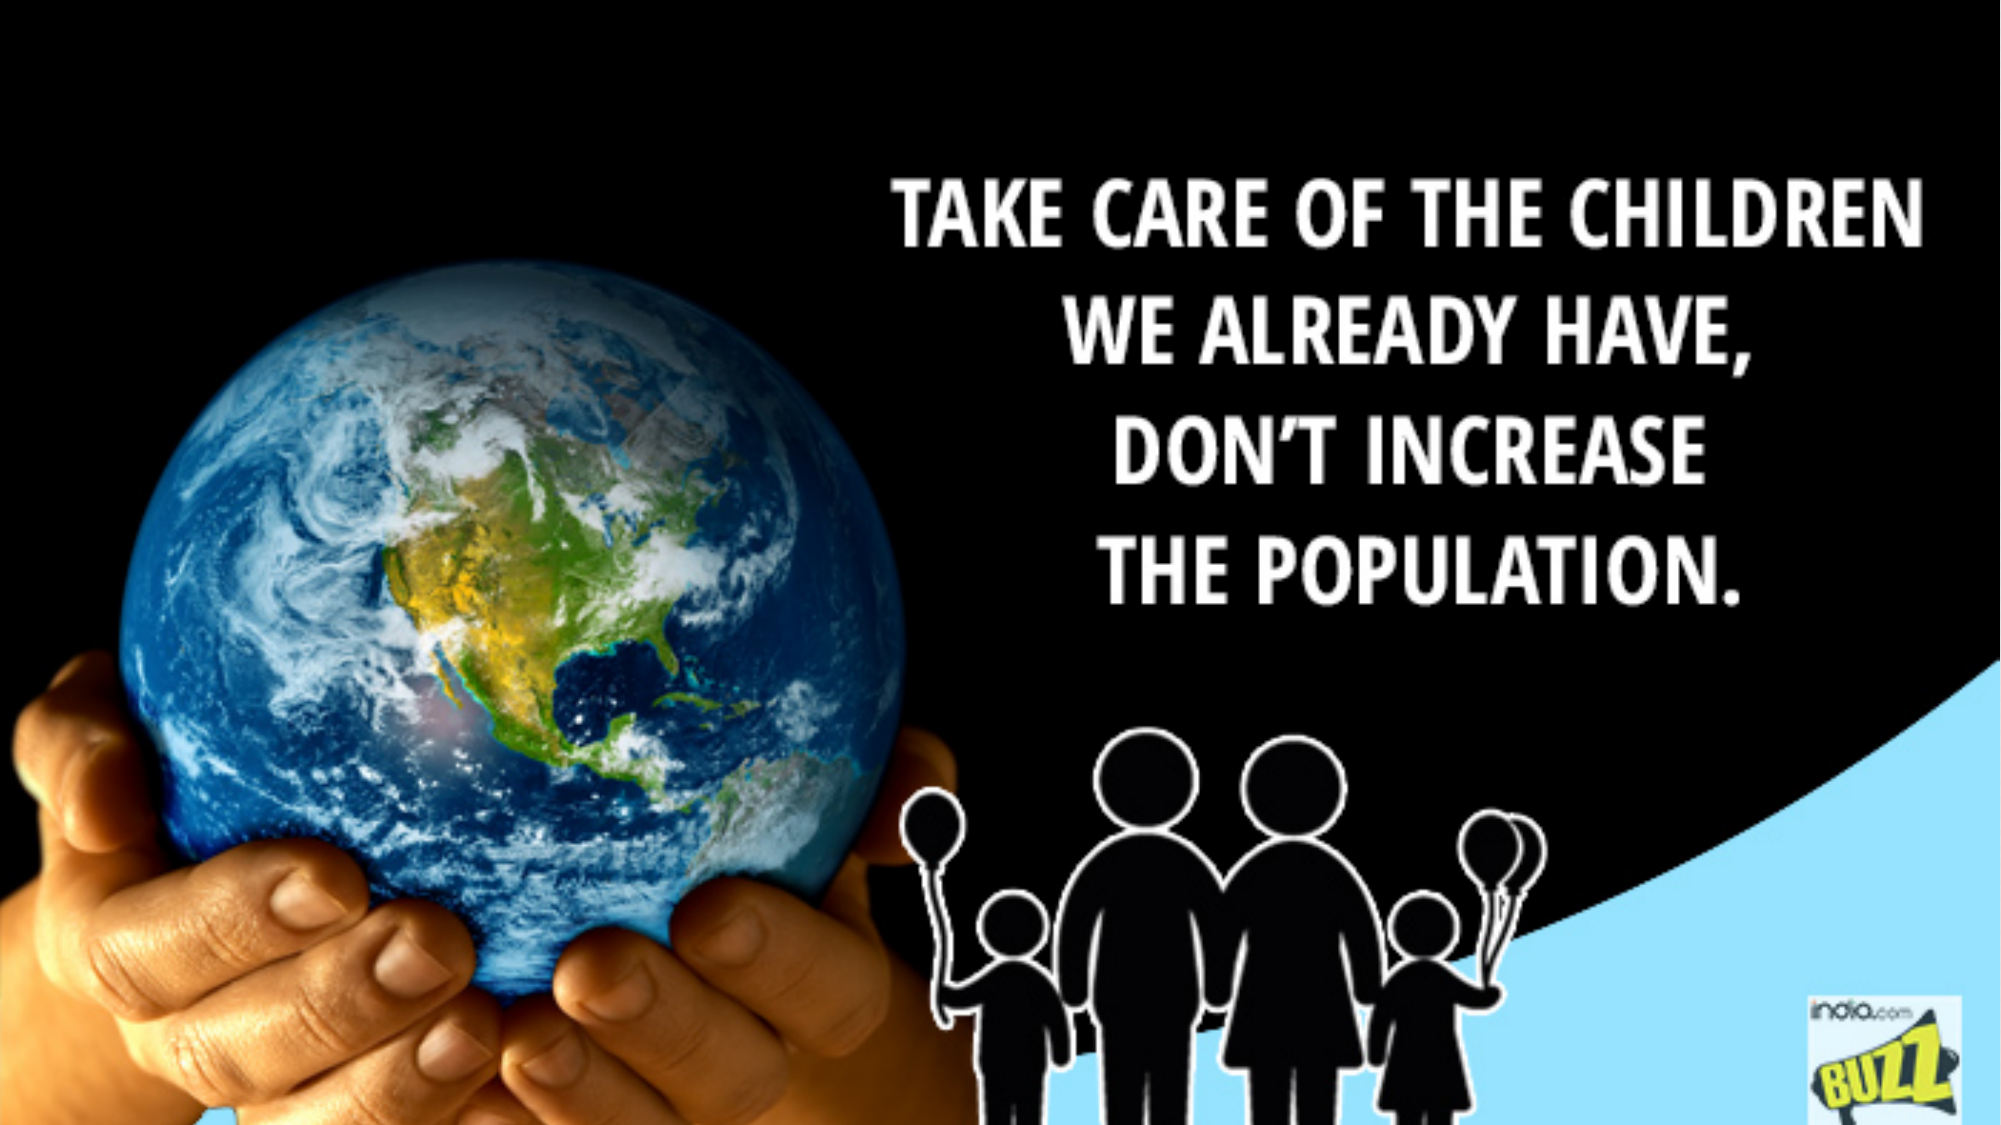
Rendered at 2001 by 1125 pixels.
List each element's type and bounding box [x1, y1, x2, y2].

list [0, 0, 2000, 1125]
